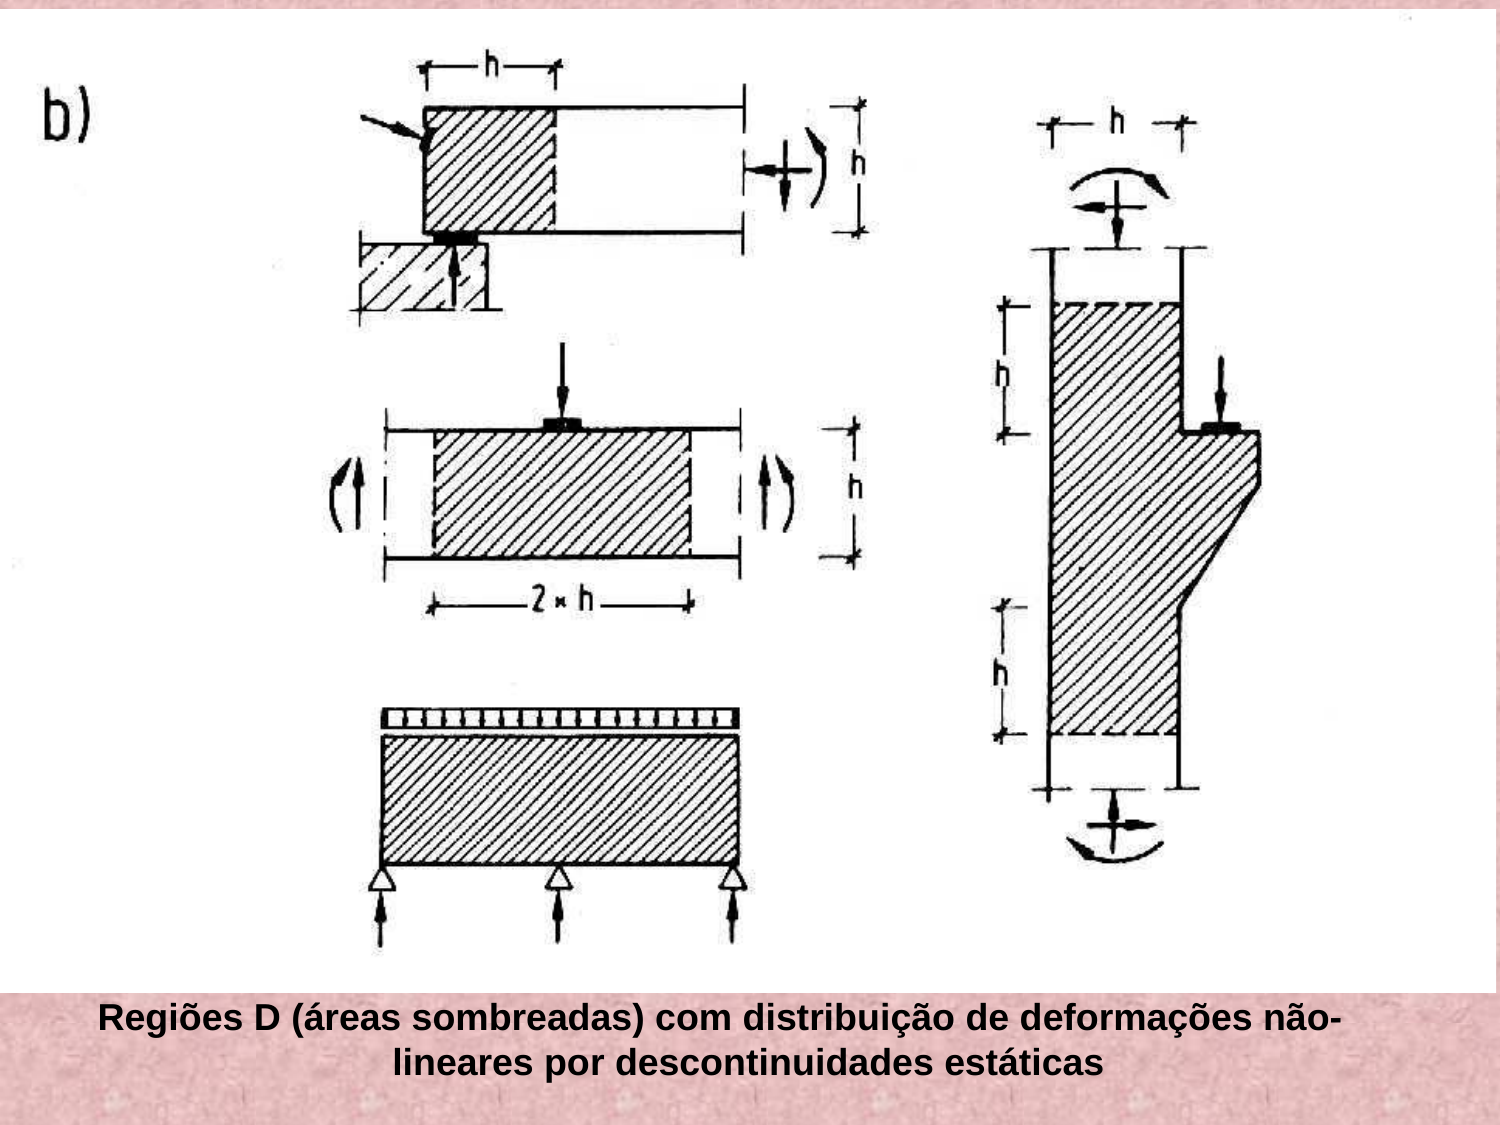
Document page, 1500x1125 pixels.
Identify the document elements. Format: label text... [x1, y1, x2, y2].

picture [0, 0, 1500, 1125]
text_box Regiões D (áreas sombreadas) com distribuição de deformações não-lineares por descontinuidades estáticas [64, 993, 1376, 1091]
